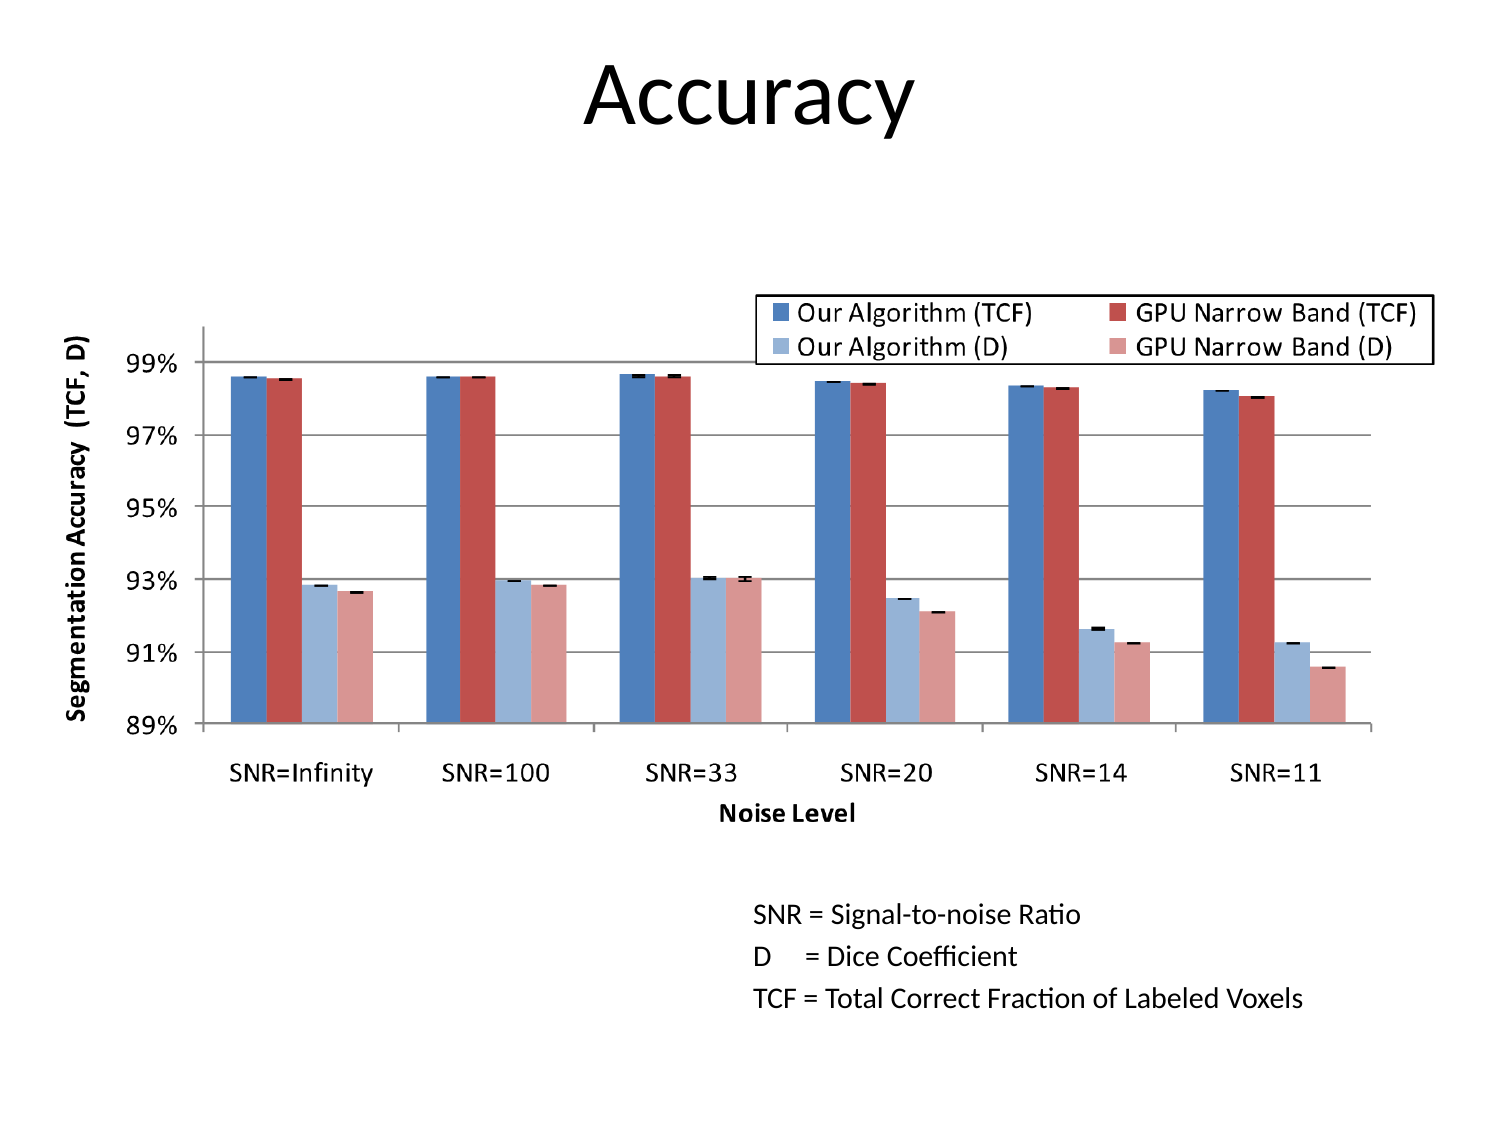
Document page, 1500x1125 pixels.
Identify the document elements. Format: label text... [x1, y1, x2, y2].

picture [41, 271, 1454, 844]
title Accuracy [74, 0, 1426, 177]
list SNR = Signal-to-noise Ratio D = Dice Coefficient TCF = Total Correct Fraction of Labeled Voxels [737, 886, 1424, 1024]
